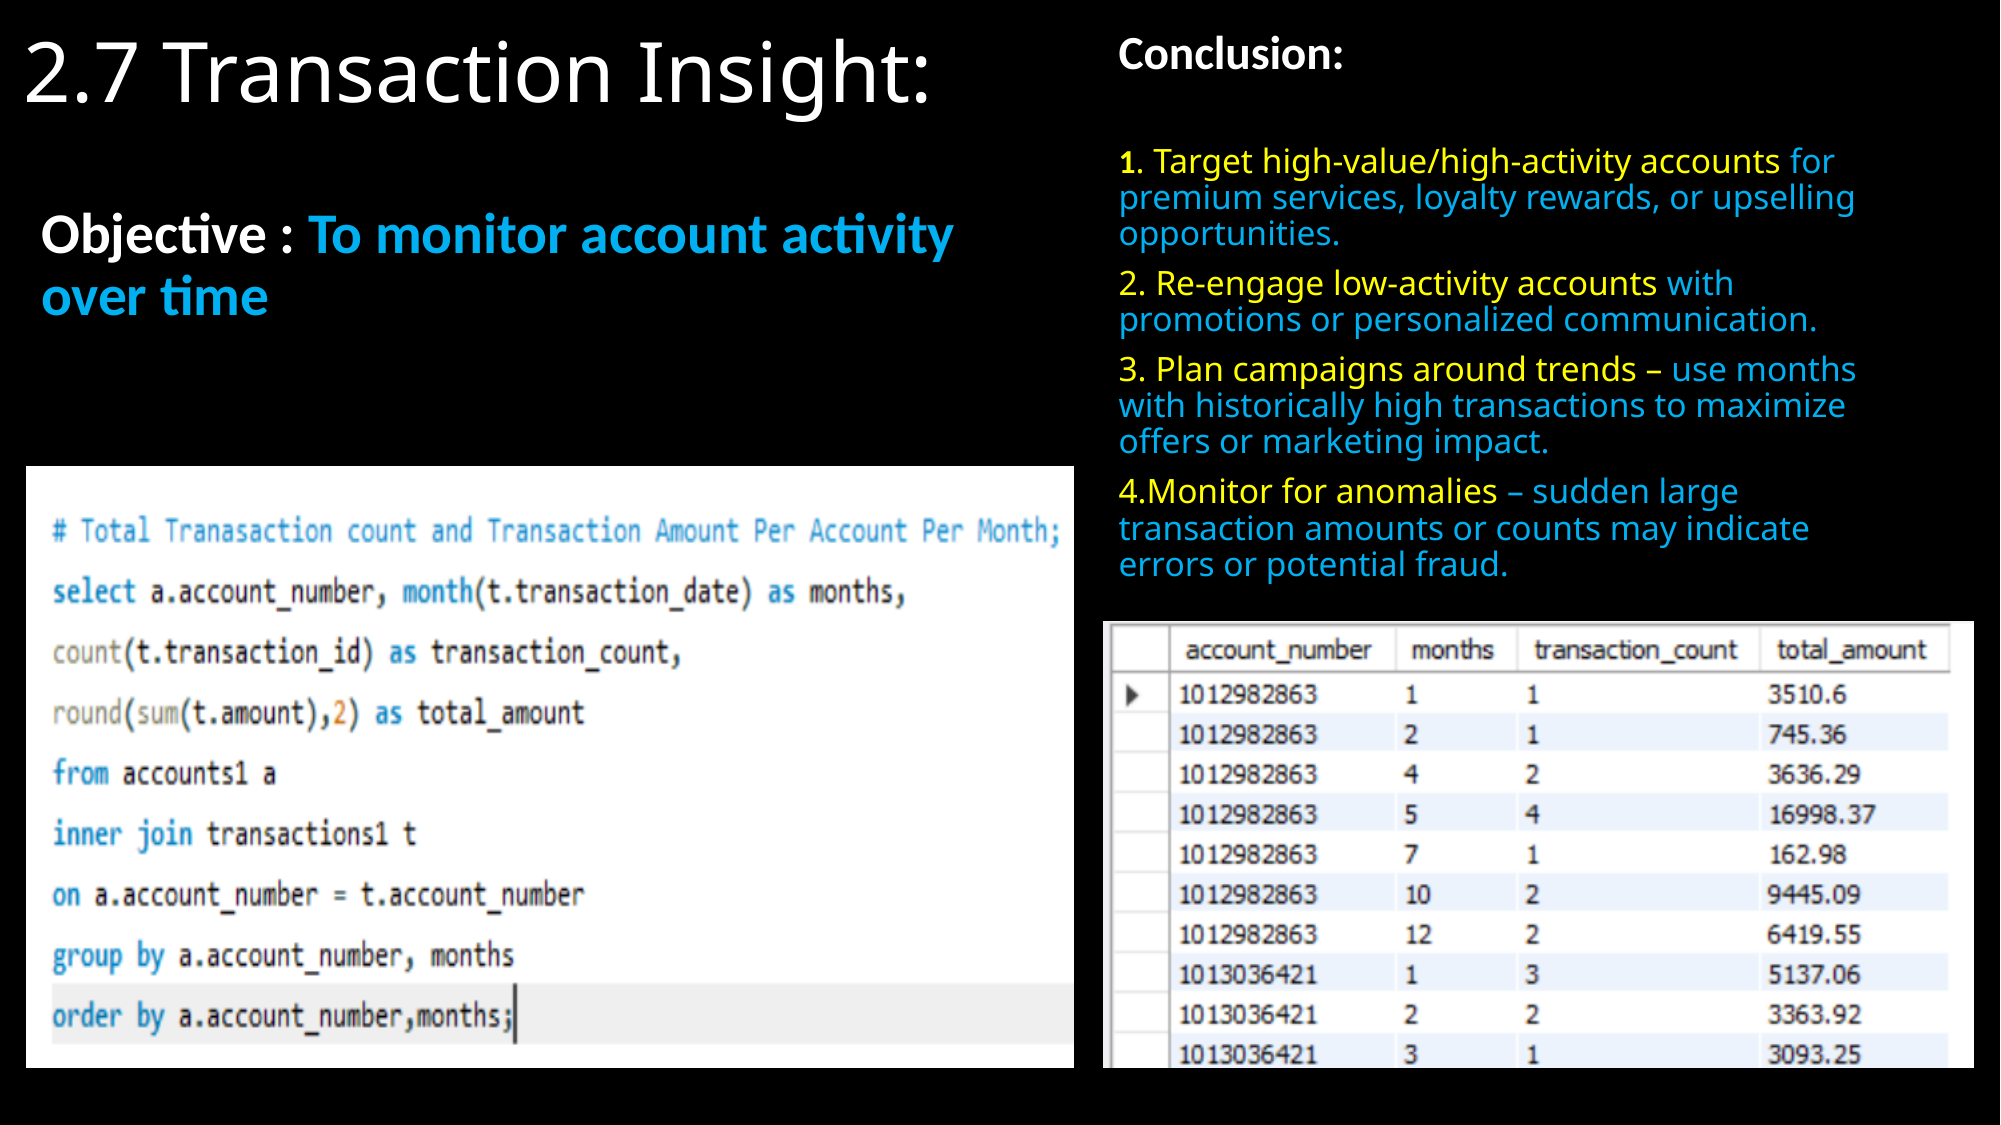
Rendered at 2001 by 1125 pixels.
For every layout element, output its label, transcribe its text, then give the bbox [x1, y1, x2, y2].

title 2.7 Transaction Insight: [8, 16, 1047, 136]
list Objective : To monitor account activity over time [26, 196, 1047, 336]
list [1103, 621, 1974, 1068]
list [26, 466, 1074, 1068]
list Conclusion: 1. Target high-value/high-activity accounts for premium services, loyalty rewards, or upselling opportunities. 2. Re-engage low-activity accounts with promotions or personalized communication. 3. Plan campaigns around trends – use months with historically high transactions to maximize offers or marketing impact. 4.Monitor for anomalies – sudden large transaction amounts or counts may indicate errors or potential fraud. [1103, 16, 1931, 592]
